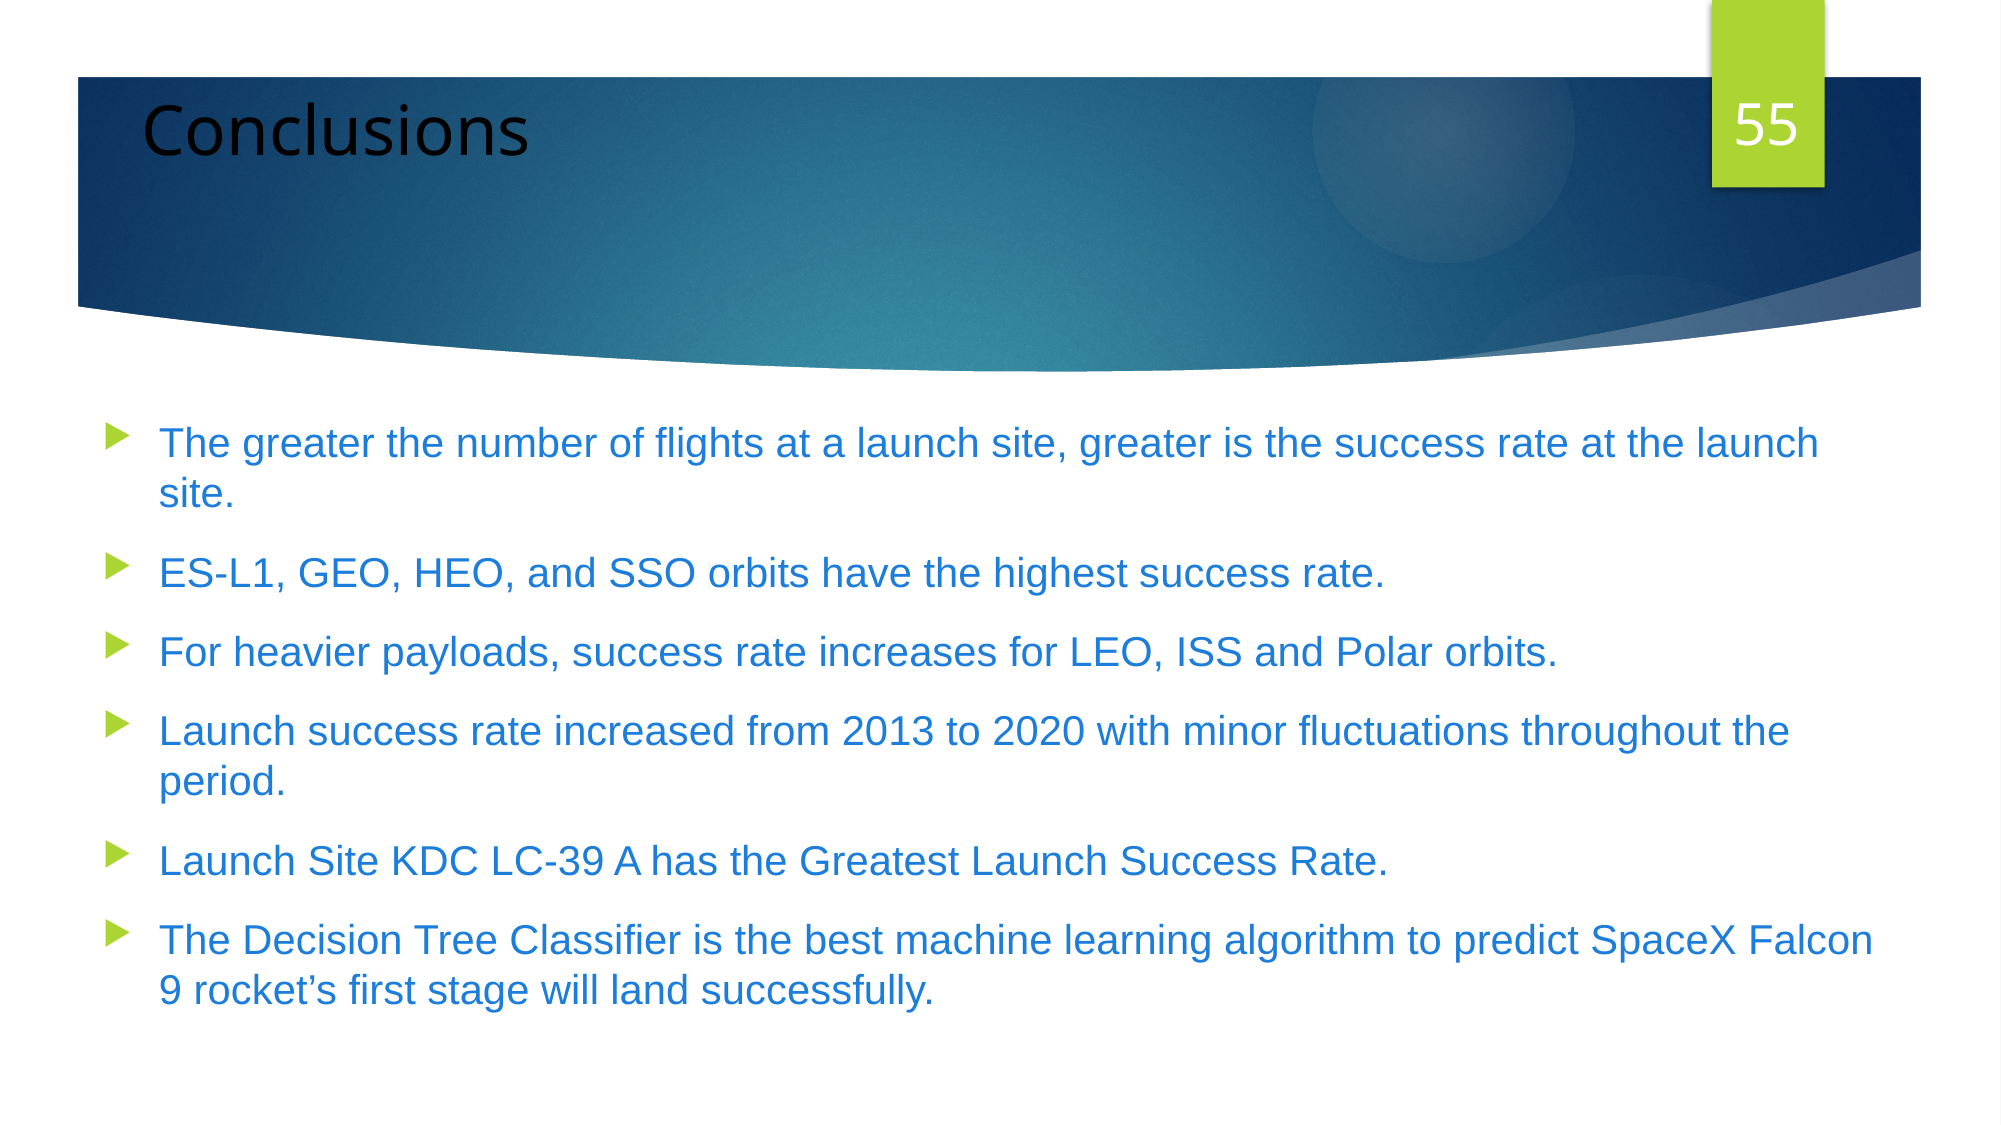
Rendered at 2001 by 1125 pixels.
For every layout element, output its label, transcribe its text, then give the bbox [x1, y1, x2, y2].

list The greater the number of flights at a launch site, greater is the success rate at the launch site. ES-L1, GEO, HEO, and SSO orbits have the highest success rate. For heavier payloads, success rate increases for LEO, ISS and Polar orbits. Launch success rate increased from 2013 to 2020 with minor fluctuations throughout the period. Launch Site KDC LC-39 A has the Greatest Launch Success Rate. The Decision Tree Classifier is the best machine learning algorithm to predict SpaceX Falcon 9 rocket’s first stage will land successfully. [87, 408, 1920, 1022]
slide_number 55 [1698, 48, 1836, 88]
text_box Conclusions [126, 88, 1852, 179]
